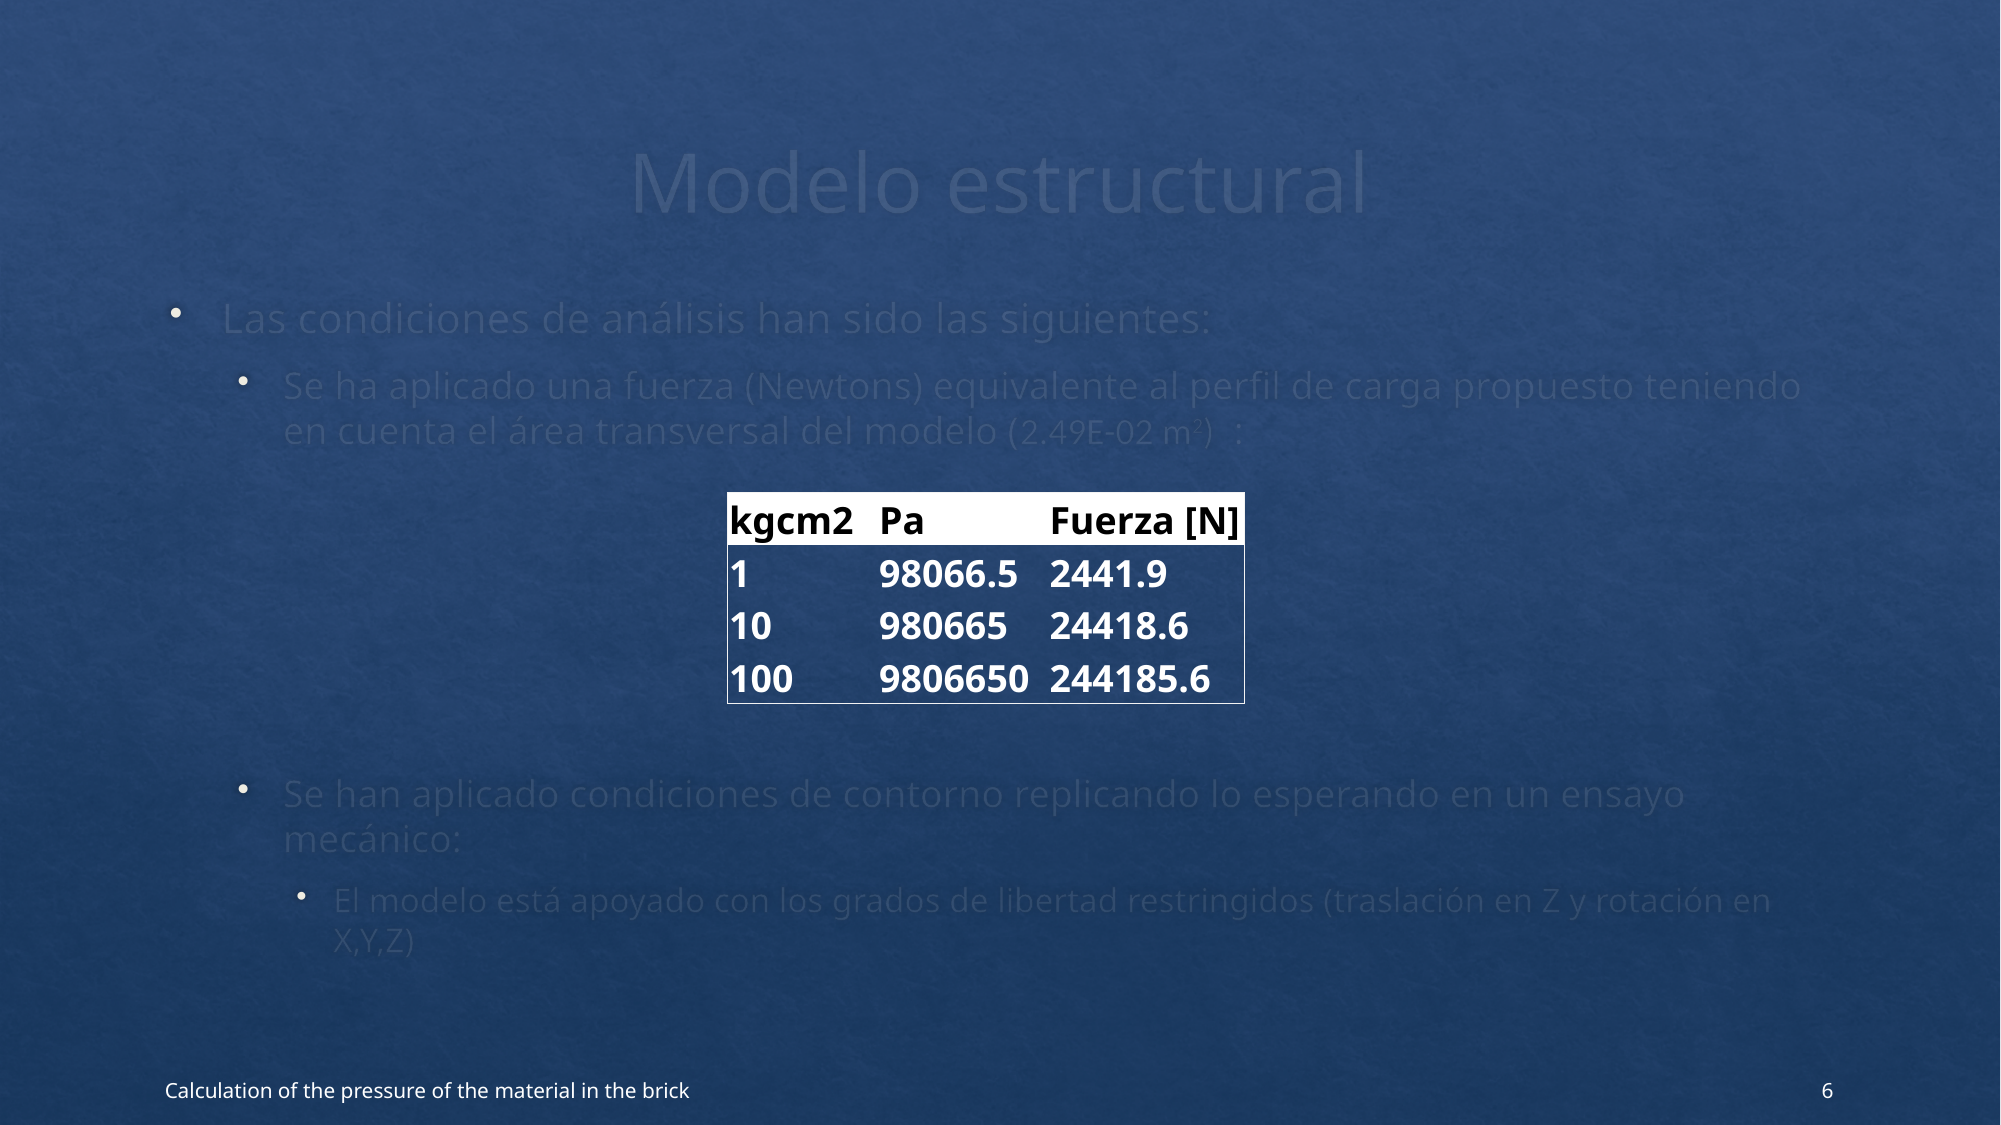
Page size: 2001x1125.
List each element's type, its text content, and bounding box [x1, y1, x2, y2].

footer Calculation of the pressure of the material in the brick [149, 1061, 1245, 1122]
list Las condiciones de análisis han sido las siguientes: Se ha aplicado una fuerza (Newtons) equivalente al perfil de carga propuesto teniendo en cuenta el área transversal del modelo (2.49E-02 m2) : Se han aplicado condiciones de contorno replicando lo esperando en un ensayo mecánico: El modelo está apoyado con los grados de libertad restringidos (traslación en Z y rotación en X,Y,Z) [149, 284, 1849, 950]
table_cell 24418.6 [1048, 598, 1244, 651]
table_cell 244185.6 [1048, 651, 1244, 703]
table_cell 980665 [878, 598, 1048, 651]
title Modelo estructural [149, 99, 1849, 260]
table_cell 10 [728, 598, 878, 651]
table_header Pa [878, 493, 1048, 545]
table_cell 1 [728, 545, 878, 598]
table_header Fuerza [N] [1048, 493, 1244, 545]
table_cell 9806650 [878, 651, 1048, 703]
slide_number 6 [1724, 1061, 1849, 1122]
table_cell 100 [728, 651, 878, 703]
table_header kgcm2 [728, 493, 878, 545]
table_cell 2441.9 [1048, 545, 1244, 598]
table_cell 98066.5 [878, 545, 1048, 598]
